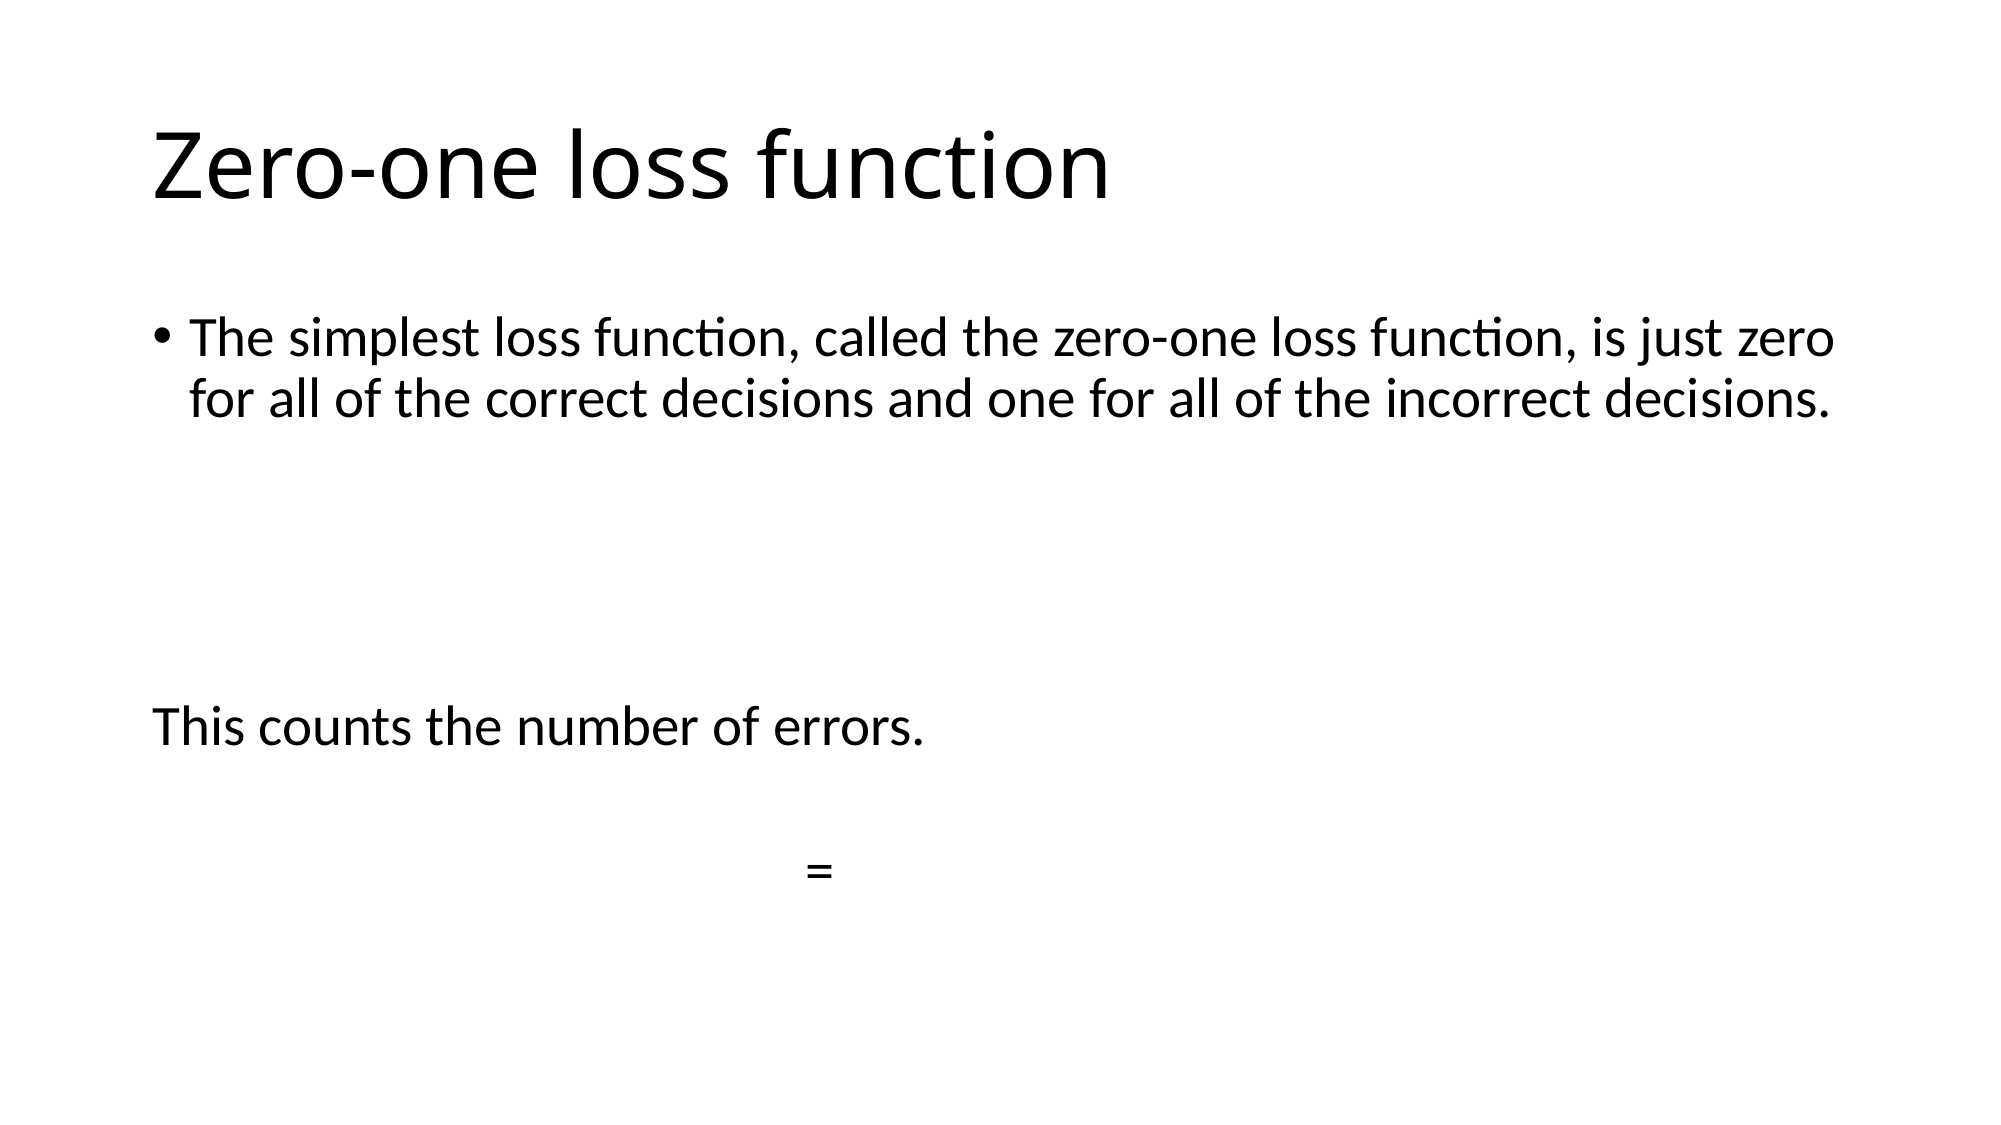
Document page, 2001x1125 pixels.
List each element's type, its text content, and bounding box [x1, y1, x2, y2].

title Zero-one loss function [137, 59, 1863, 278]
